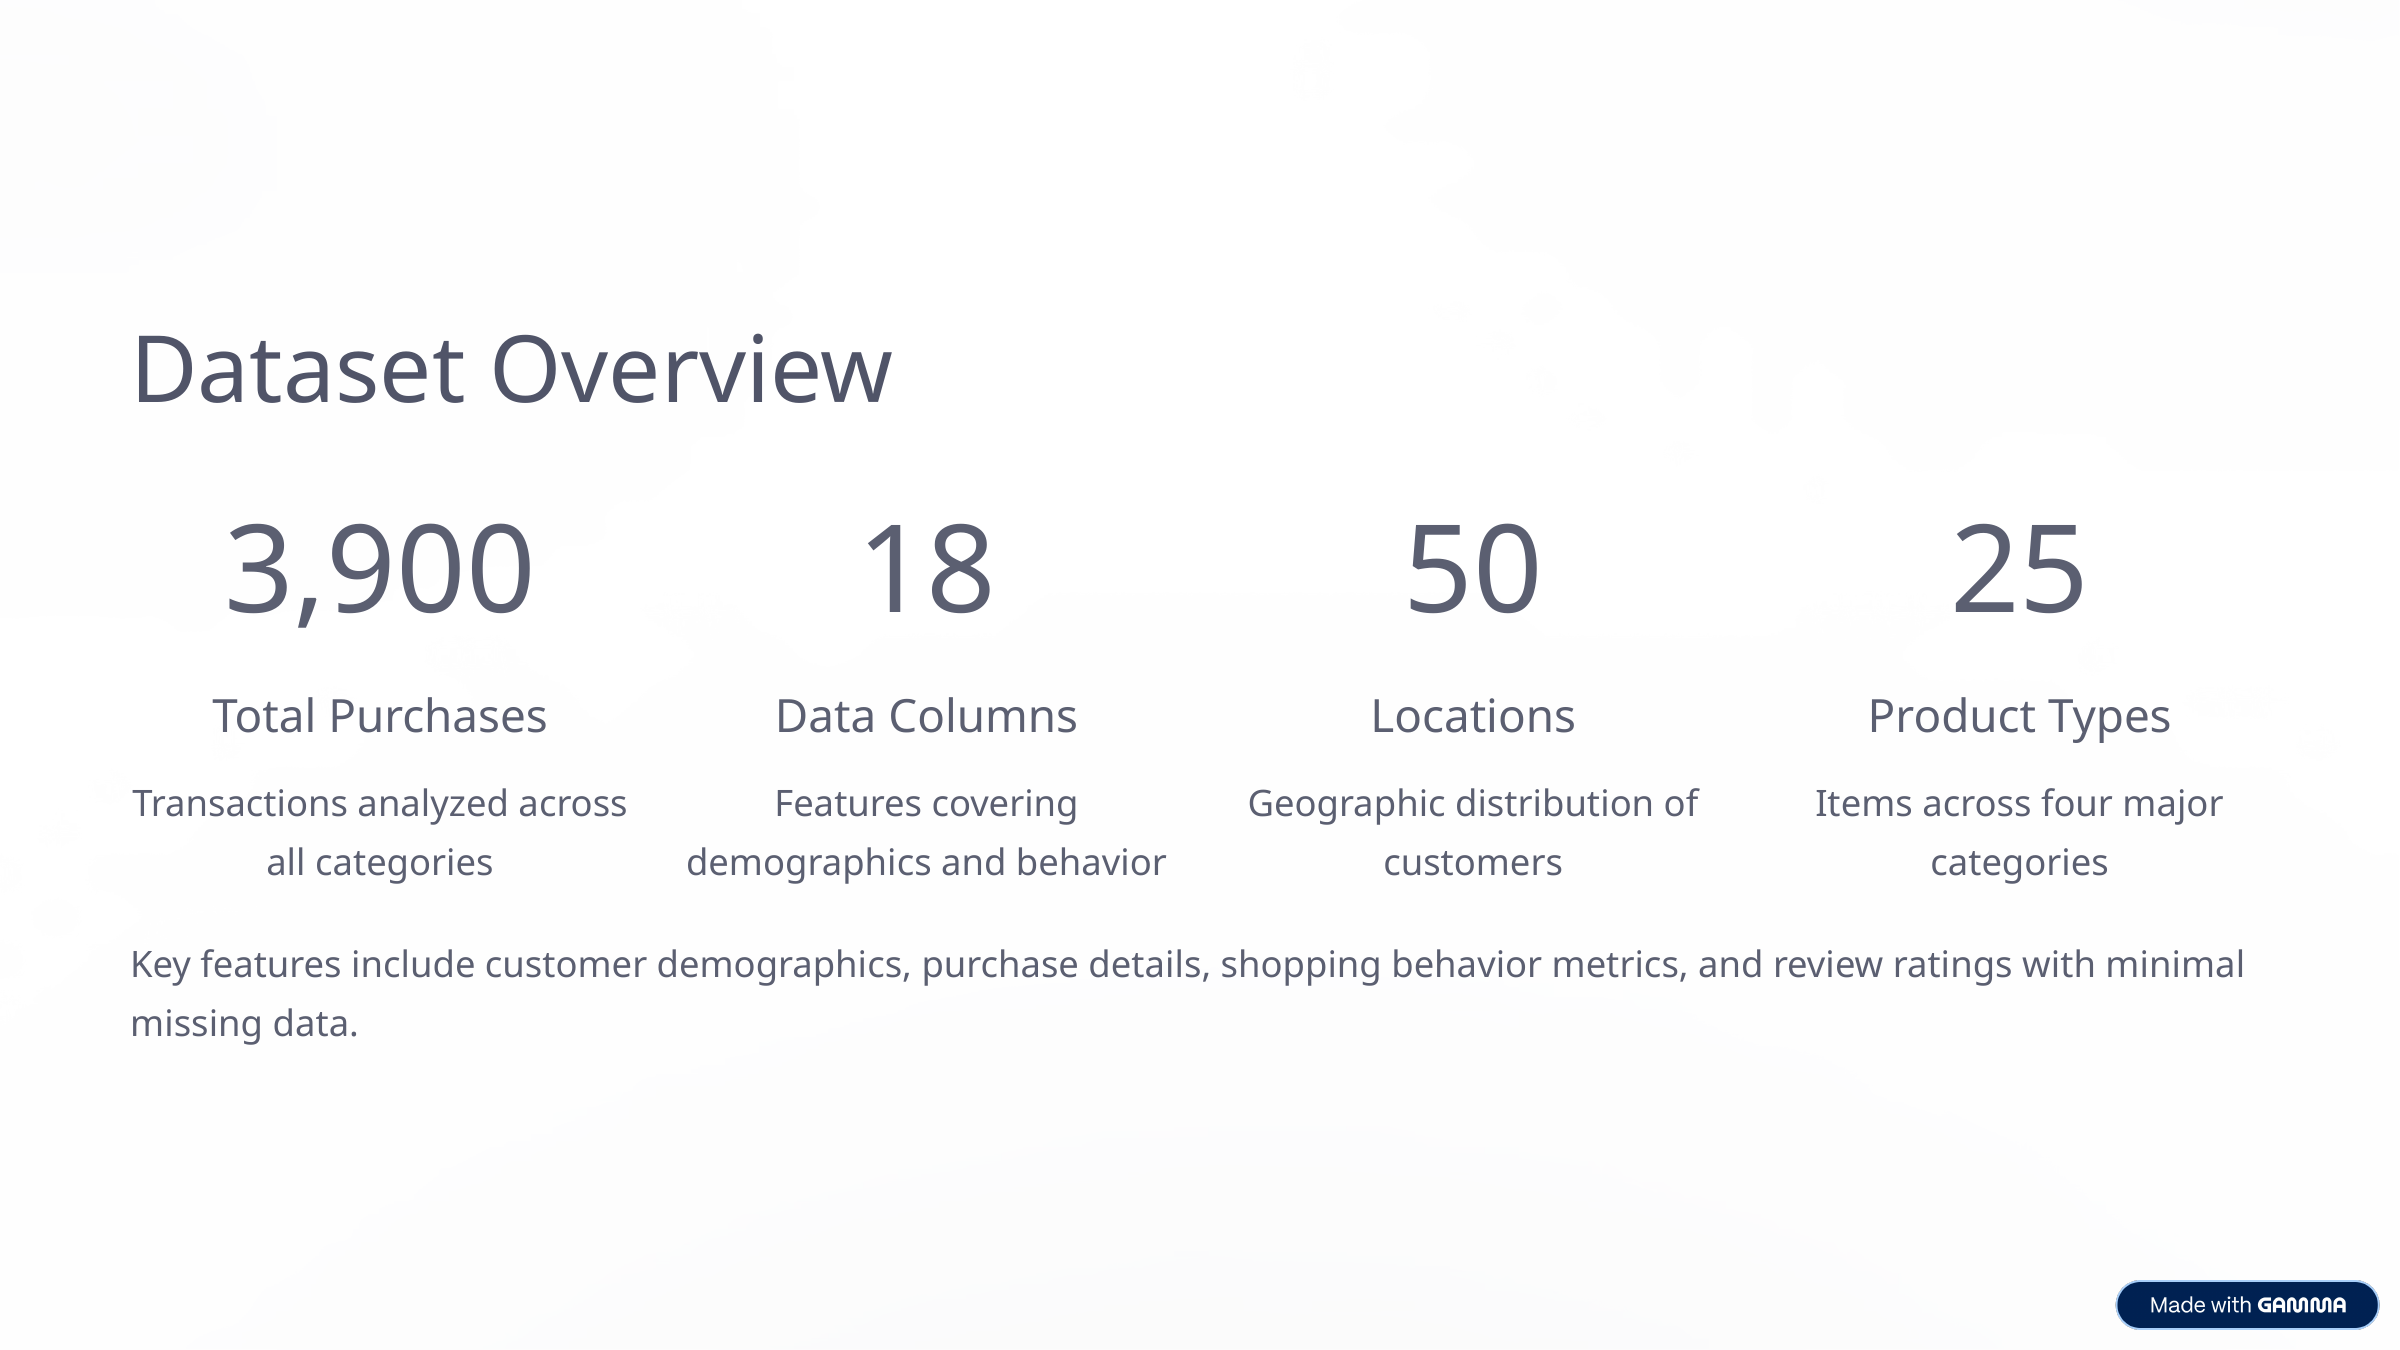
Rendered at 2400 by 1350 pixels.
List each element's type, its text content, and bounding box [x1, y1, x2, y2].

text_box Items across four major categories [1769, 764, 2270, 884]
picture [2106, 1271, 2389, 1339]
text_box 50 [1223, 514, 1724, 638]
text_box 18 [676, 514, 1177, 638]
text_box Geographic distribution of customers [1223, 764, 1724, 884]
text_box Features covering demographics and behavior [676, 764, 1177, 884]
text_box Total Purchases [147, 683, 613, 743]
text_box Data Columns [694, 683, 1160, 743]
text_box 3,900 [130, 514, 631, 638]
text_box Product Types [1787, 683, 2253, 743]
text_box Transactions analyzed across all categories [130, 764, 631, 884]
text_box Locations [1240, 683, 1706, 743]
text_box 25 [1769, 514, 2270, 638]
text_box Key features include customer demographics, purchase details, shopping behavior metrics, and review ratings with minimal missing data. [130, 925, 2270, 1045]
text_box Dataset Overview [130, 305, 1061, 422]
